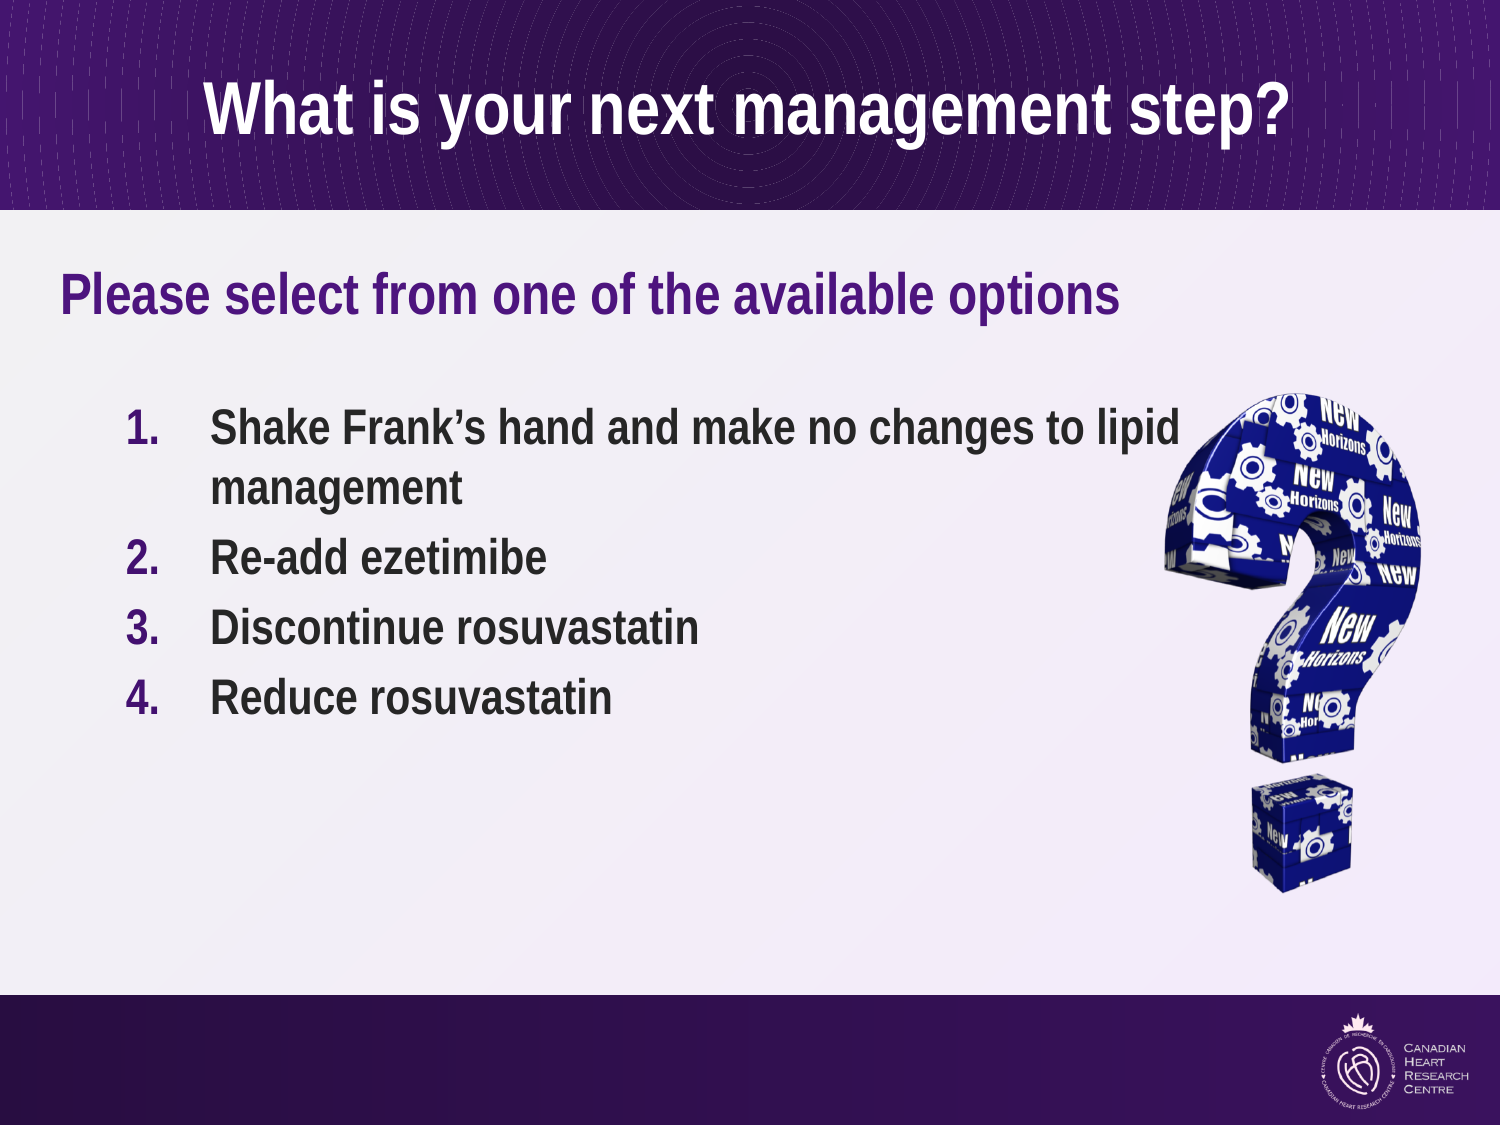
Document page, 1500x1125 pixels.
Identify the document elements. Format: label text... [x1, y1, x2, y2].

text_box What is your next management step? [45, 51, 1452, 157]
text_box Please select from one of the available options Shake Frank’s hand and make no changes to lipid management Re-add ezetimibe Discontinue rosuvastatin Reduce rosuvastatin [45, 248, 1307, 916]
picture [1132, 377, 1471, 1112]
text_box [0, 0, 1500, 212]
text_box [0, 993, 1500, 1125]
